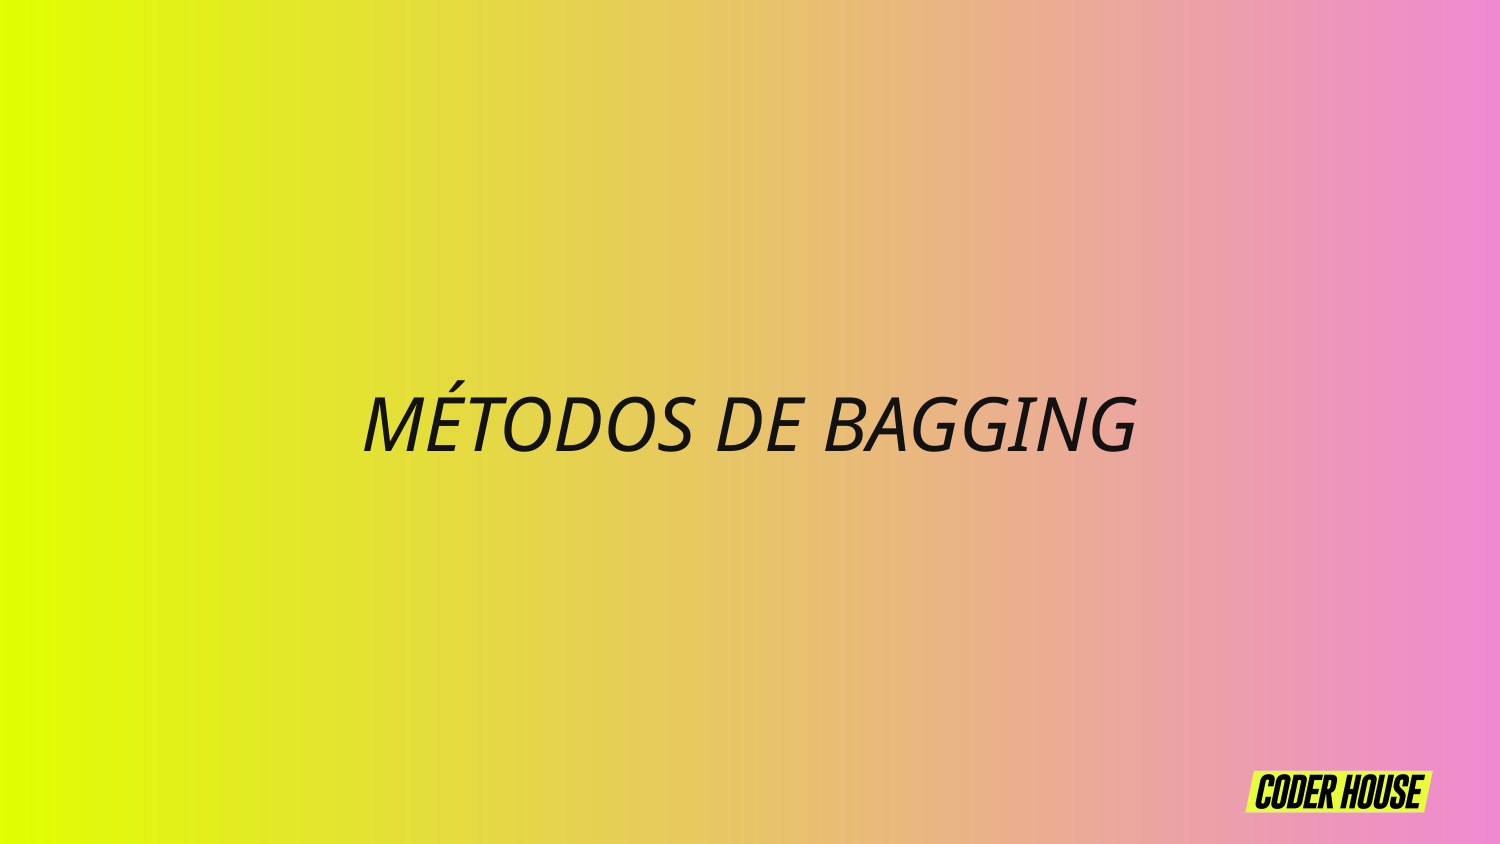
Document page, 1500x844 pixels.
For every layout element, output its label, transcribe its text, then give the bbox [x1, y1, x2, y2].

picture [1241, 764, 1437, 819]
text_box MÉTODOS DE BAGGING [229, 340, 1271, 503]
